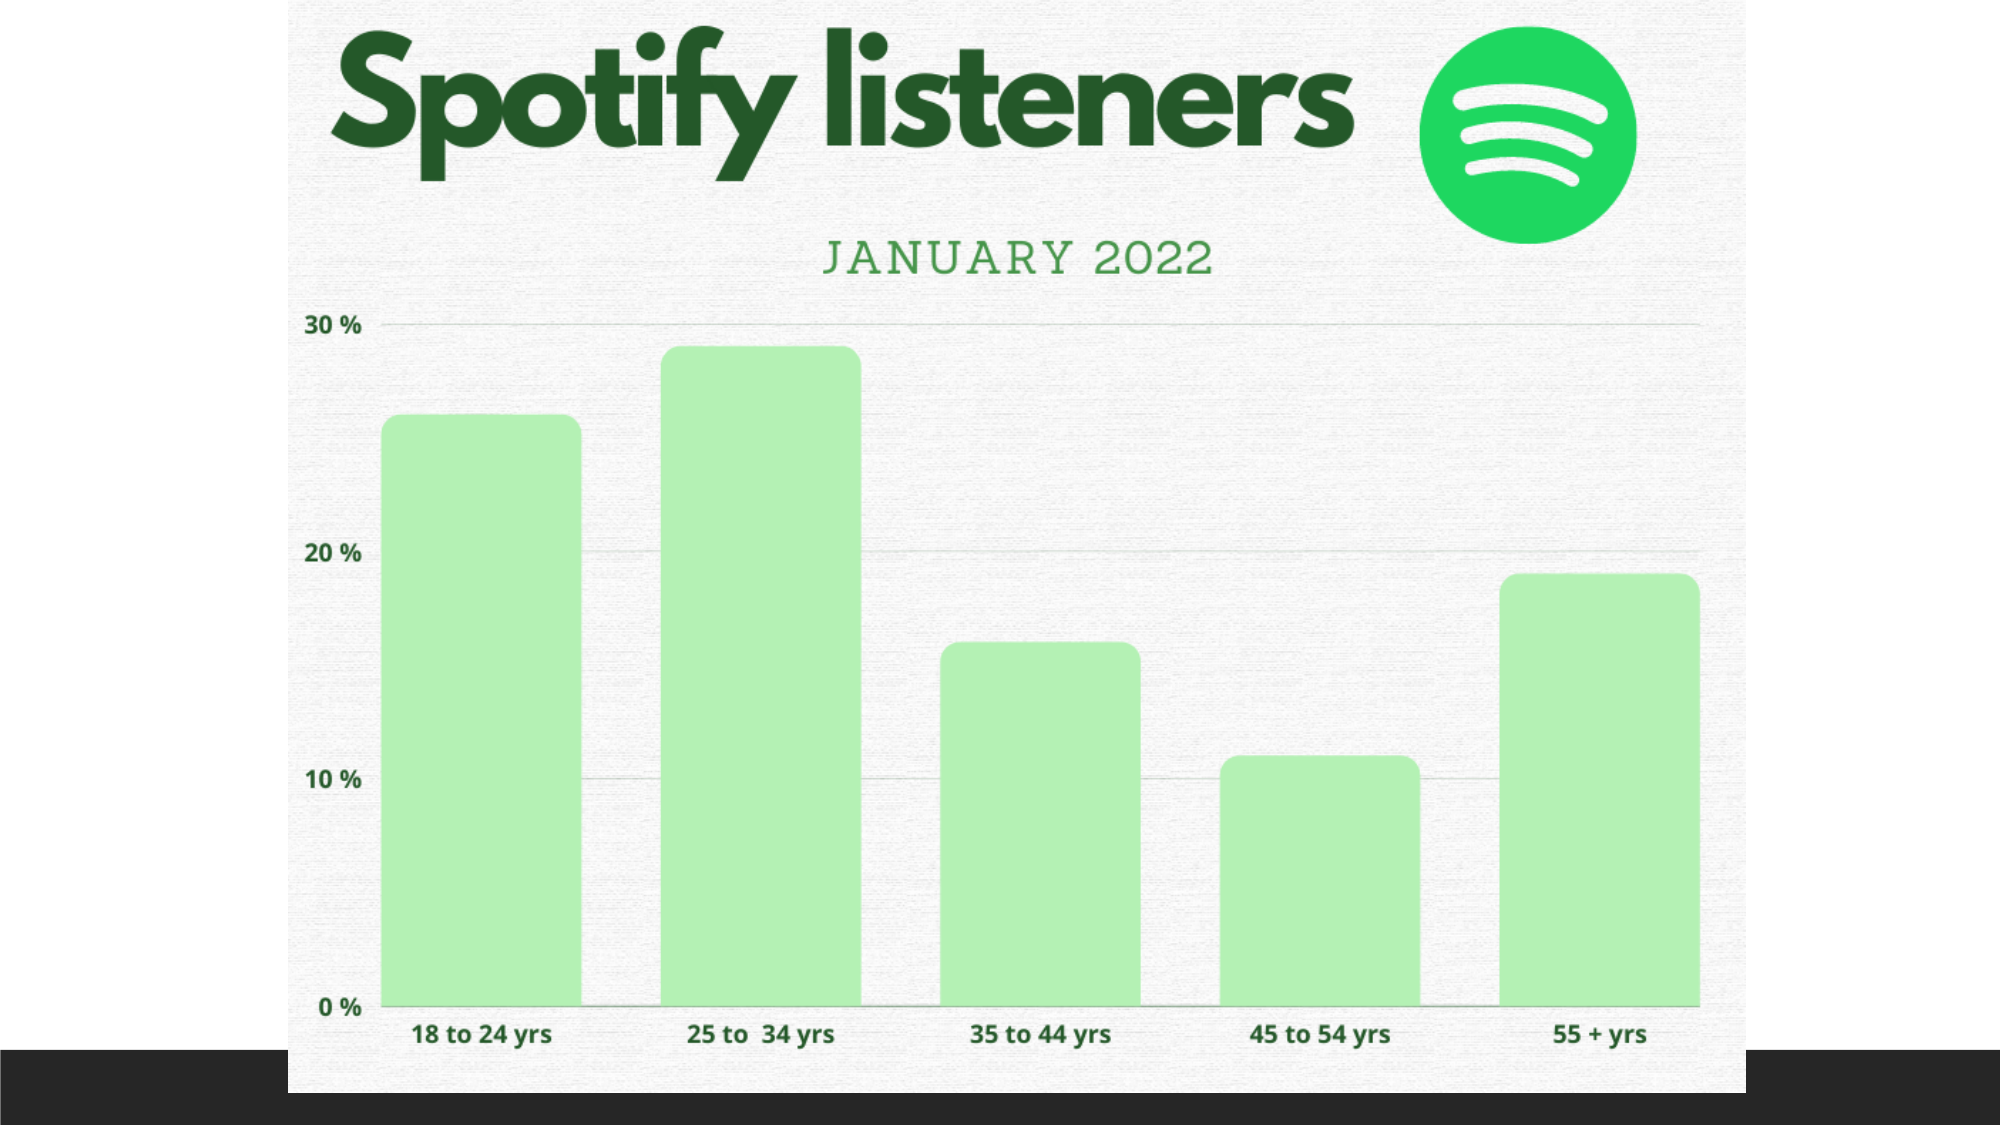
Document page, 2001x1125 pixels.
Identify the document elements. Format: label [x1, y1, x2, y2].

picture [287, 0, 1747, 1094]
